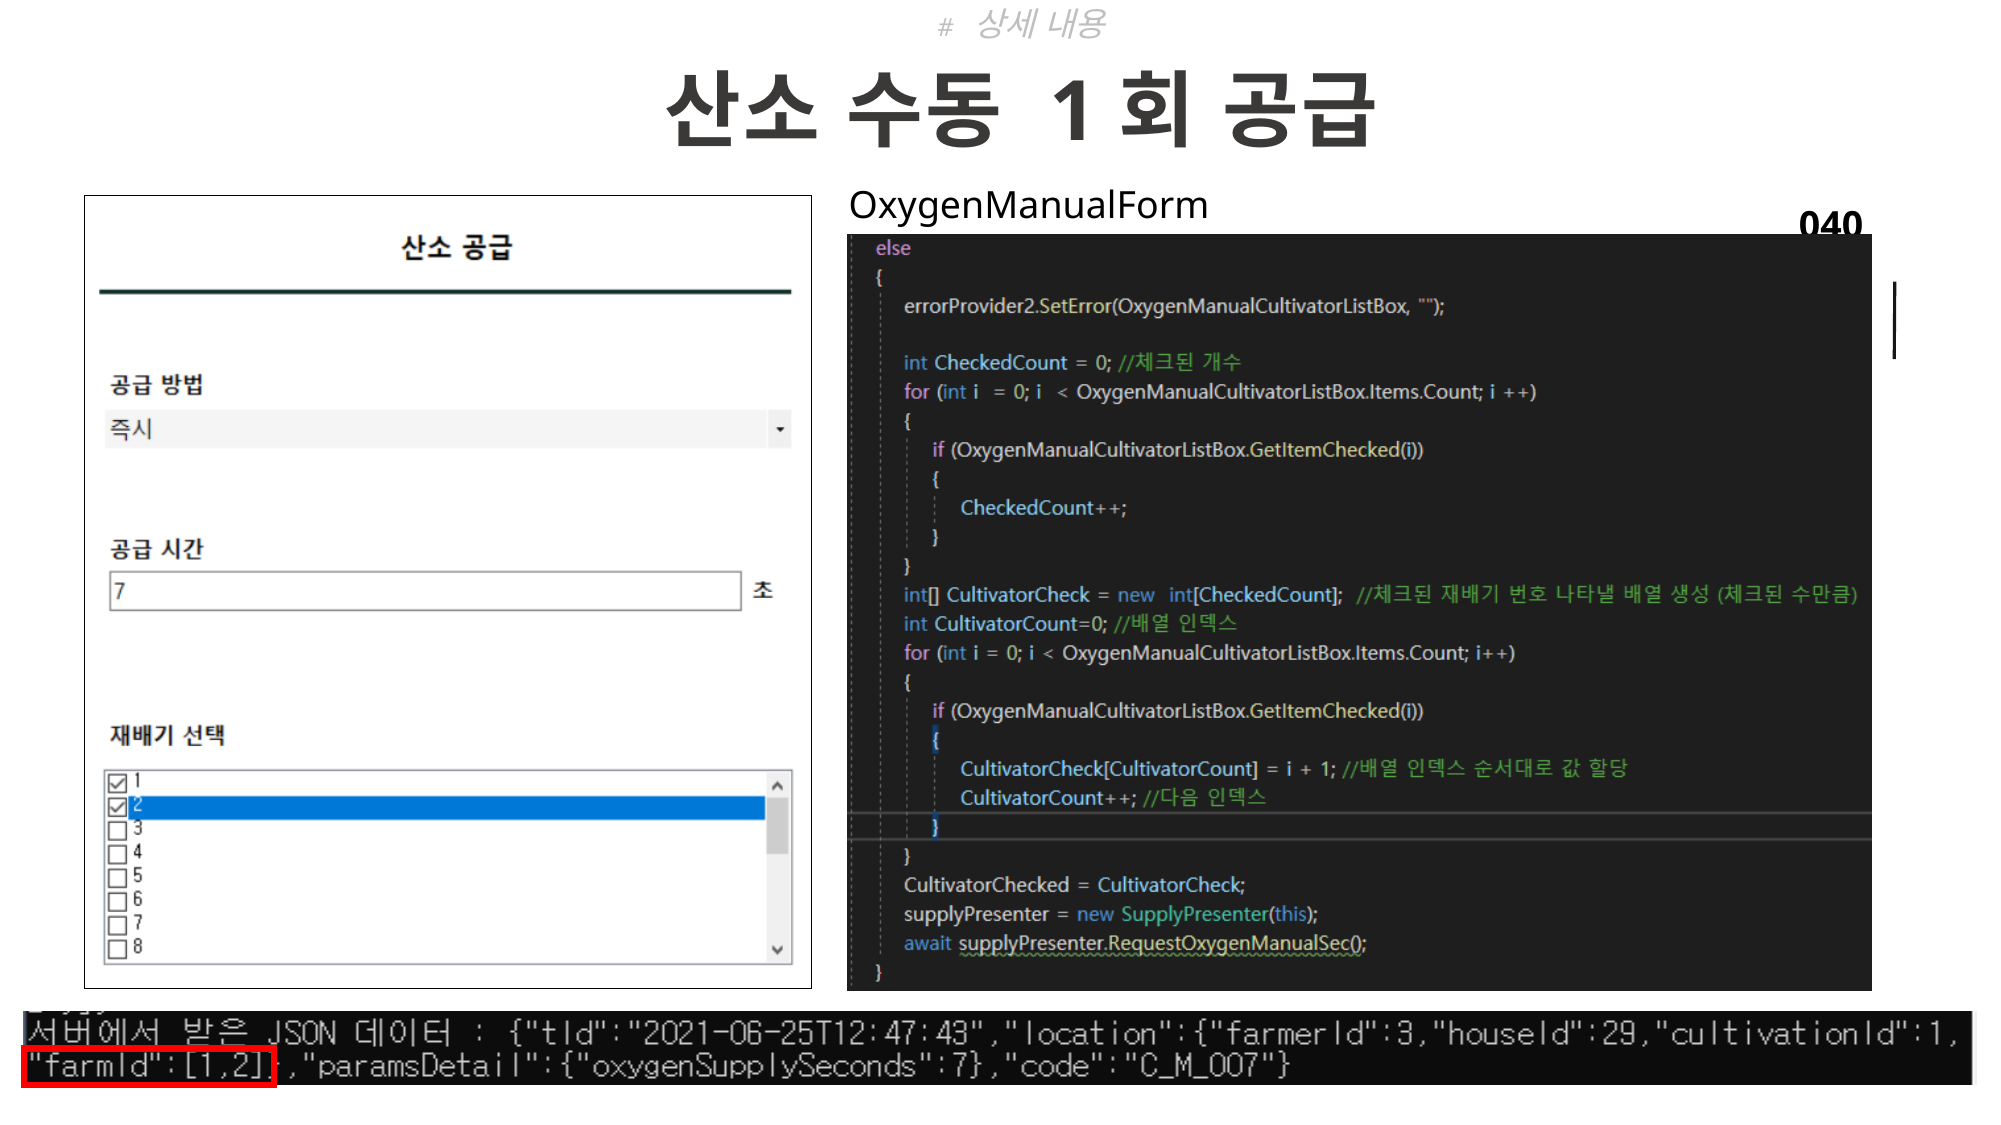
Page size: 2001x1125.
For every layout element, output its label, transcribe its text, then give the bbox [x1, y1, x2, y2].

text_box # 상세 내용 [696, 0, 1346, 62]
picture [84, 195, 812, 989]
picture [23, 1011, 1977, 1085]
text_box OxygenManualForm [833, 173, 1834, 234]
text_box 산소 수동 1회 공급 [370, 61, 1672, 196]
picture [847, 234, 1872, 991]
